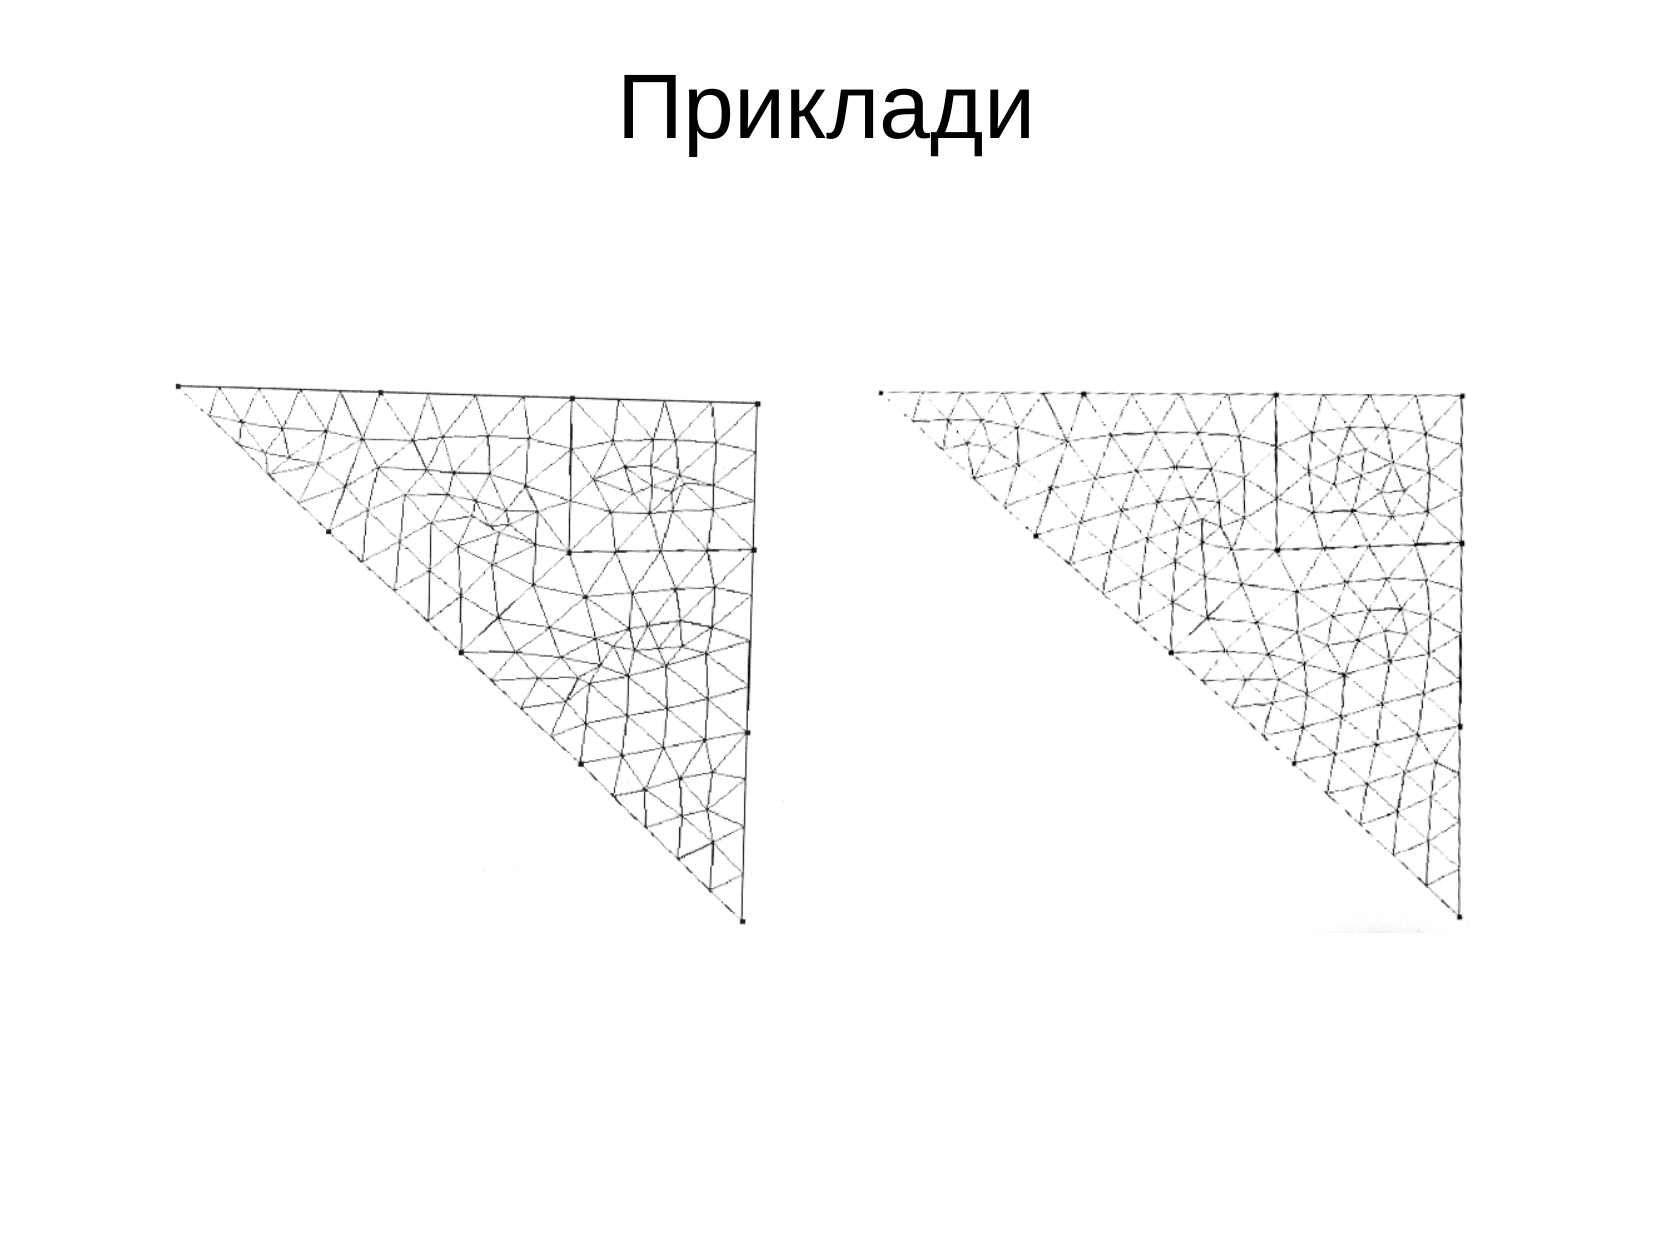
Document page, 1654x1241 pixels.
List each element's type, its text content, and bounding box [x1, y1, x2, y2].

picture [873, 383, 1477, 933]
title Приклади [82, 50, 1571, 154]
picture [146, 354, 798, 957]
